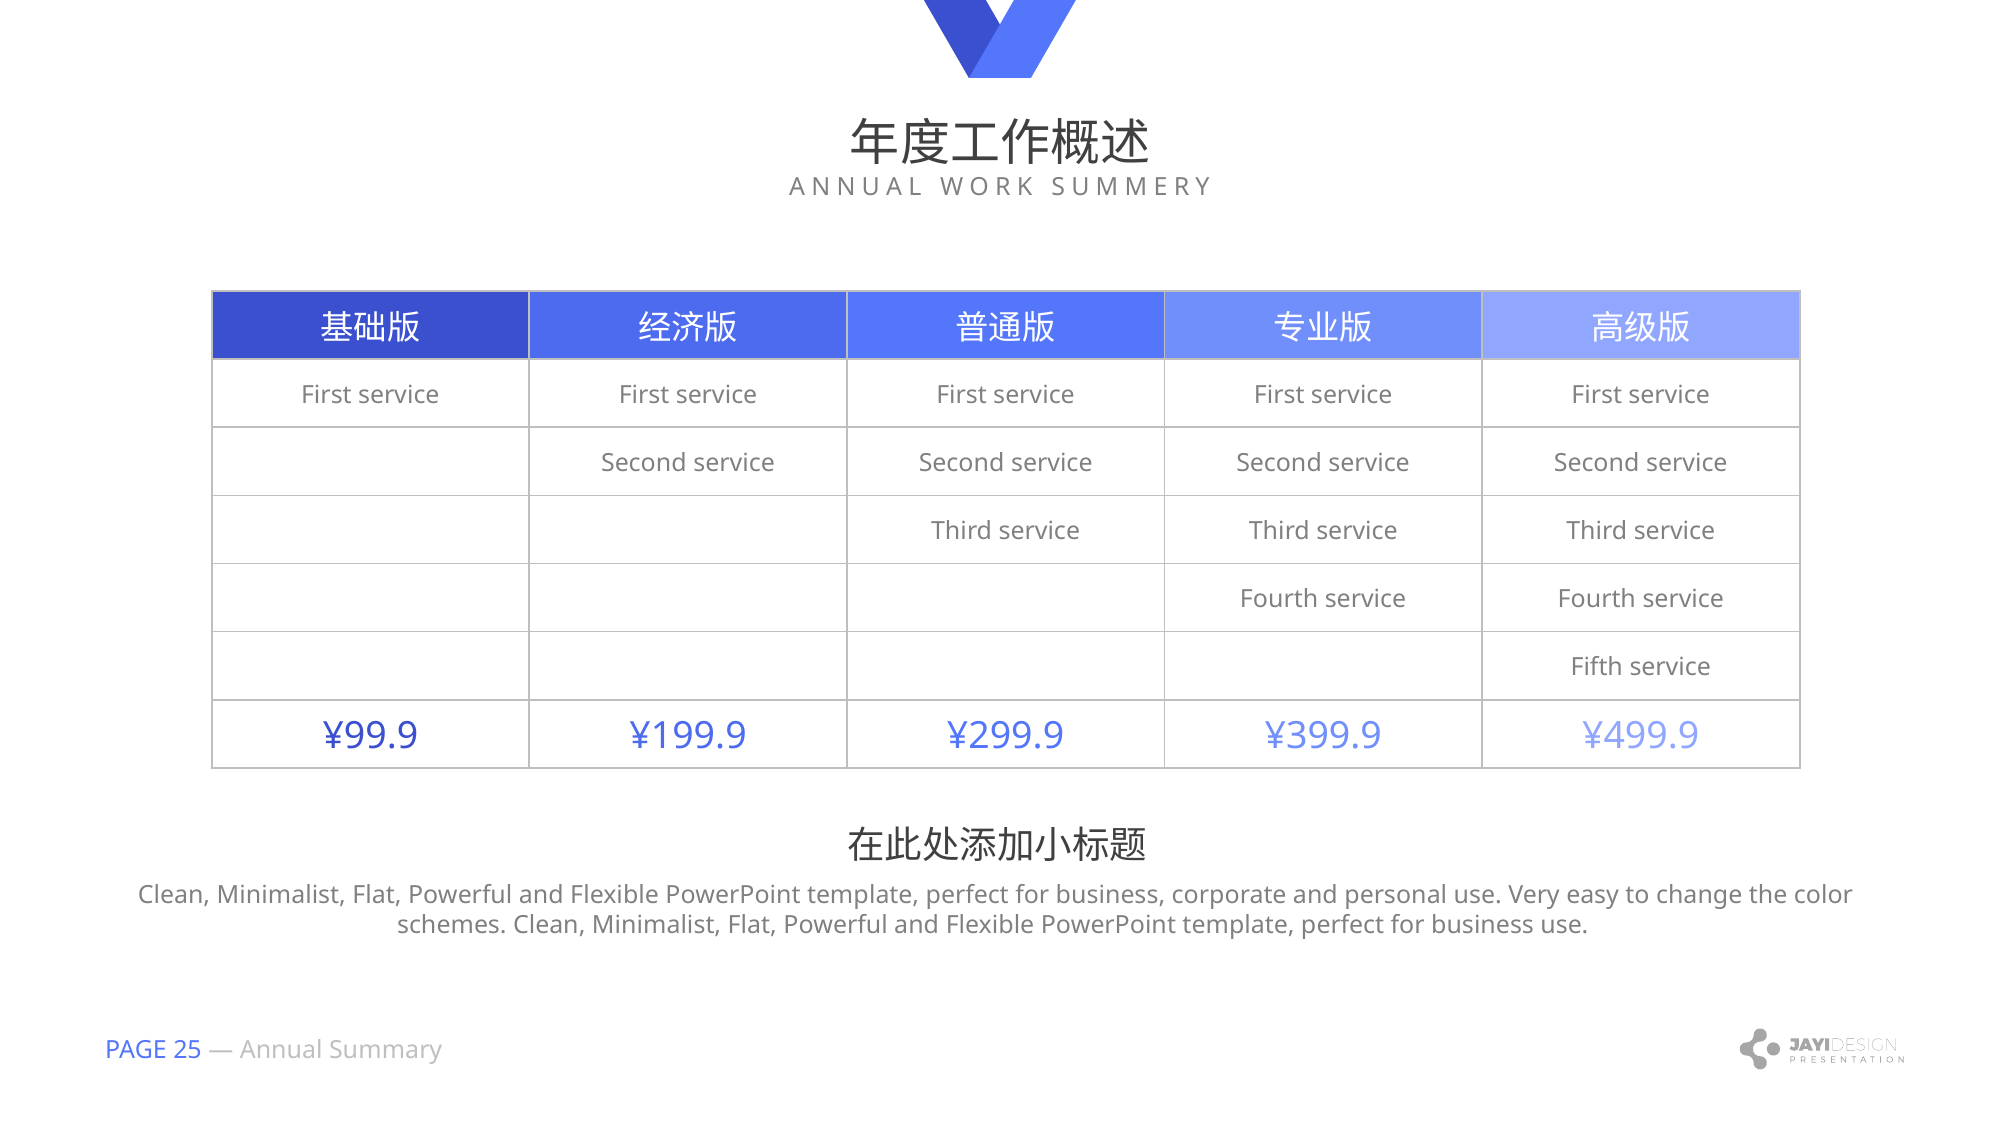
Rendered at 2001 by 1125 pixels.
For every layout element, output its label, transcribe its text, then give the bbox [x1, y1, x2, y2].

table_cell Third service [1165, 496, 1481, 563]
table_header 普通版 [848, 292, 1164, 358]
table_cell First service [213, 360, 528, 426]
table_header 高级版 [1483, 292, 1799, 358]
text_box 年度工作概述 ANNUAL WORK SUMMERY [624, 102, 1375, 208]
table_cell [213, 428, 528, 495]
table_cell Second service [848, 428, 1164, 495]
text_box 在此处添加小标题 Clean, Minimalist, Flat, Powerful and Flexible PowerPoint template, perfect for business, corporate and personal use. Very easy to change the color schemes. Clean, Minimalist, Flat, Powerful and Flexible PowerPoint template, perfect for business use. [90, 813, 1904, 946]
table_cell ¥99.9 [213, 701, 528, 767]
table_cell Second service [1483, 428, 1799, 495]
table_cell [530, 564, 846, 631]
table_cell Third service [848, 496, 1164, 563]
table_cell Third service [1483, 496, 1799, 563]
table_cell [848, 632, 1164, 699]
table_cell [213, 564, 528, 631]
table_cell ¥299.9 [848, 701, 1164, 767]
table_cell Fourth service [1165, 564, 1481, 631]
table_header 专业版 [1165, 292, 1481, 358]
table_cell First service [848, 360, 1164, 426]
table_cell Second service [530, 428, 846, 495]
table_cell [213, 632, 528, 699]
table_cell Second service [1165, 428, 1481, 495]
table_cell [848, 564, 1164, 631]
table_cell Fourth service [1483, 564, 1799, 631]
table_cell Fifth service [1483, 632, 1799, 699]
table_cell ¥199.9 [530, 701, 846, 767]
table_cell [530, 496, 846, 563]
table_cell [530, 632, 846, 699]
table_header 经济版 [530, 292, 846, 358]
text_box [923, 0, 1077, 78]
table_cell First service [1483, 360, 1799, 426]
table_cell ¥399.9 [1165, 701, 1481, 767]
table_cell ¥499.9 [1483, 701, 1799, 767]
table_header 基础版 [213, 292, 528, 358]
table_cell First service [530, 360, 846, 426]
table_cell [1165, 632, 1481, 699]
table_cell [213, 496, 528, 563]
table_cell First service [1165, 360, 1481, 426]
